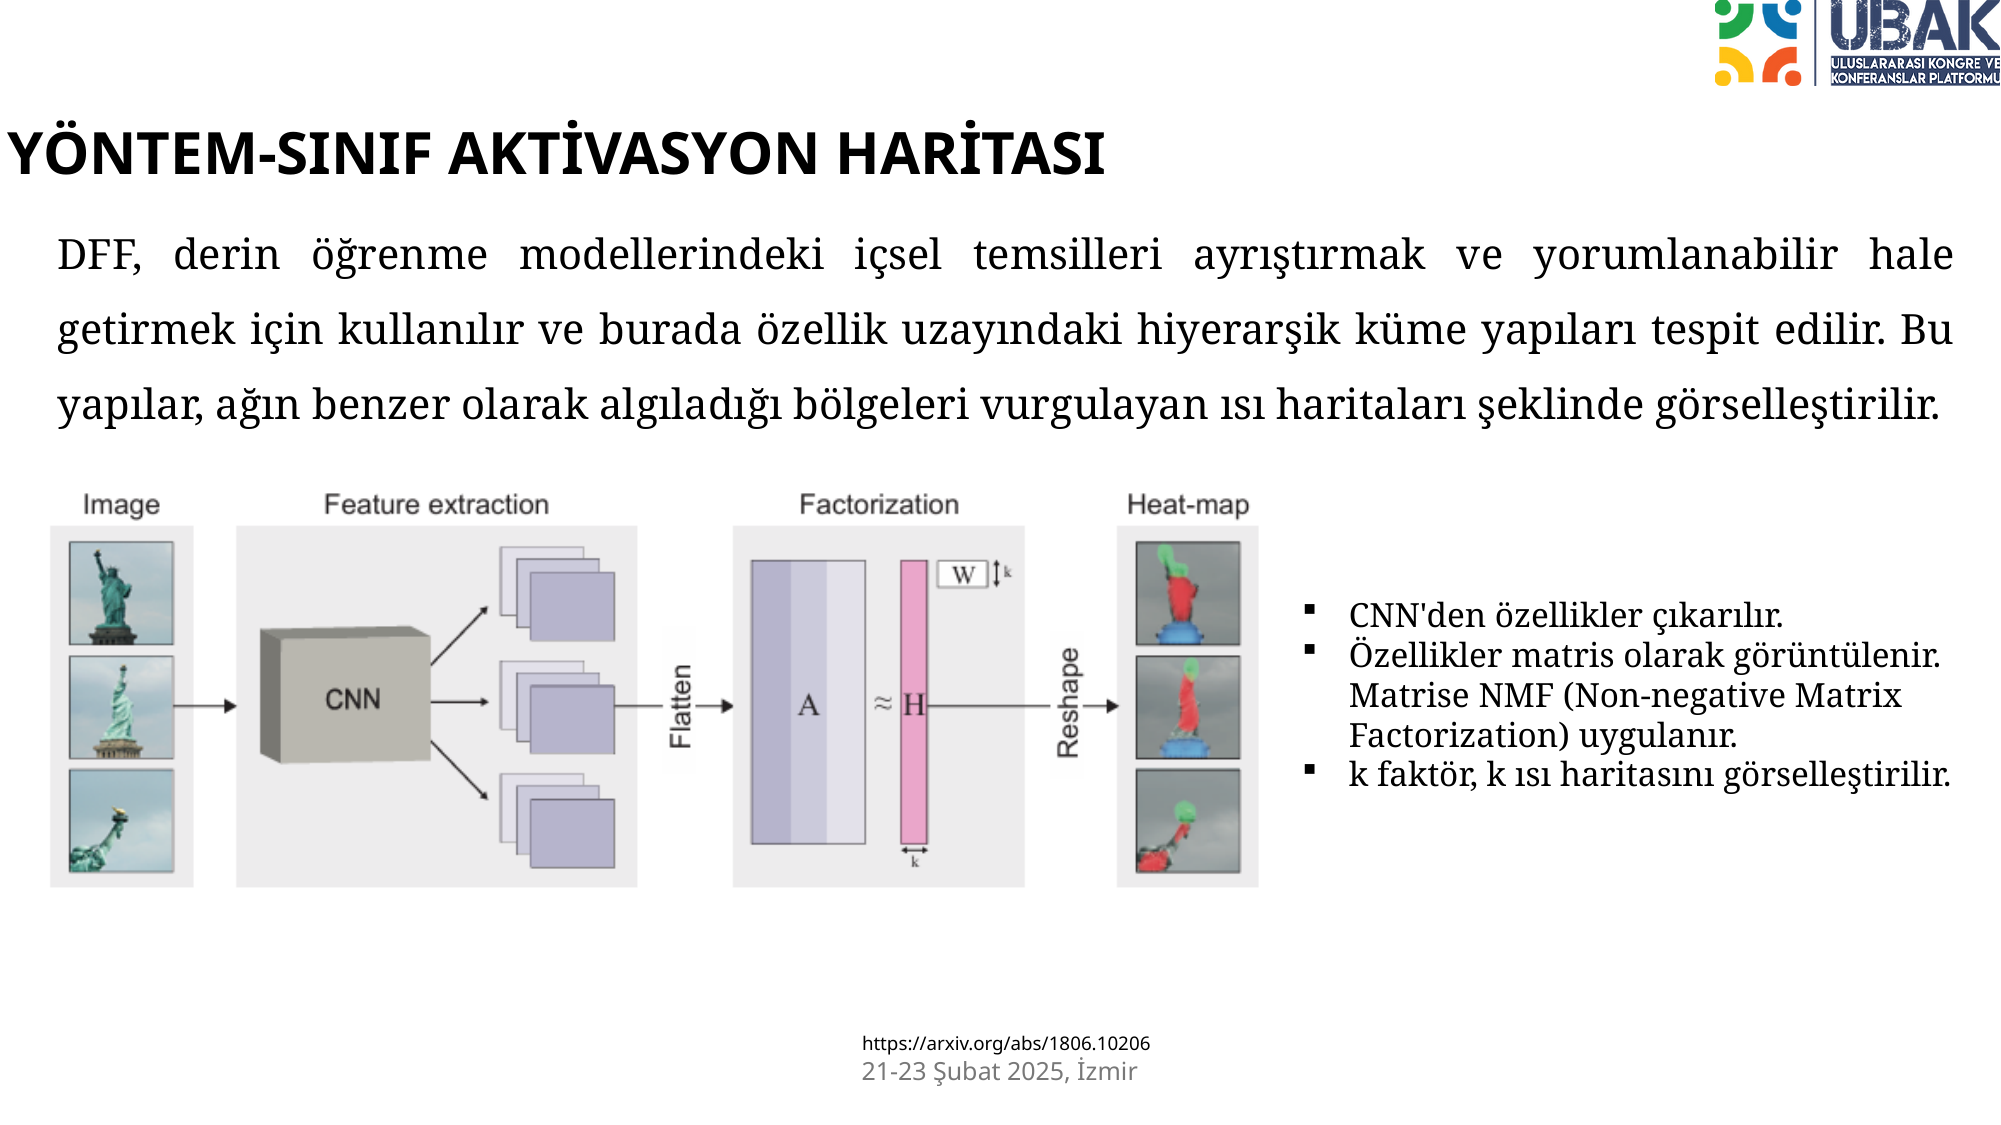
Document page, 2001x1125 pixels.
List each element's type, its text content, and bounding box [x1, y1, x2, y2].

text_box DFF, derin öğrenme modellerindeki içsel temsilleri ayrıştırmak ve yorumlanabilir hale getirmek için kullanılır ve burada özellik uzayındaki hiyerarşik küme yapıları tespit edilir. Bu yapılar, ağın benzer olarak algıladığı bölgeleri vurgulayan ısı haritaları şeklinde görselleştirilir. [42, 195, 1970, 435]
text_box CNN'den özellikler çıkarılır. Özellikler matris olarak görüntülenir. Matrise NMF (Non-negative Matrix Factorization) uygulanır. k faktör, k ısı haritasını görselleştirilir. [1288, 586, 1973, 801]
picture [1715, 0, 2000, 87]
text_box https://arxiv.org/abs/1806.10206 [6, 1023, 2000, 1061]
text_box YÖNTEM-SINIF AKTİVASYON HARİTASI [0, 109, 1858, 195]
picture [42, 474, 1288, 916]
footer 21-23 Şubat 2025, İzmir [662, 1061, 1338, 1103]
